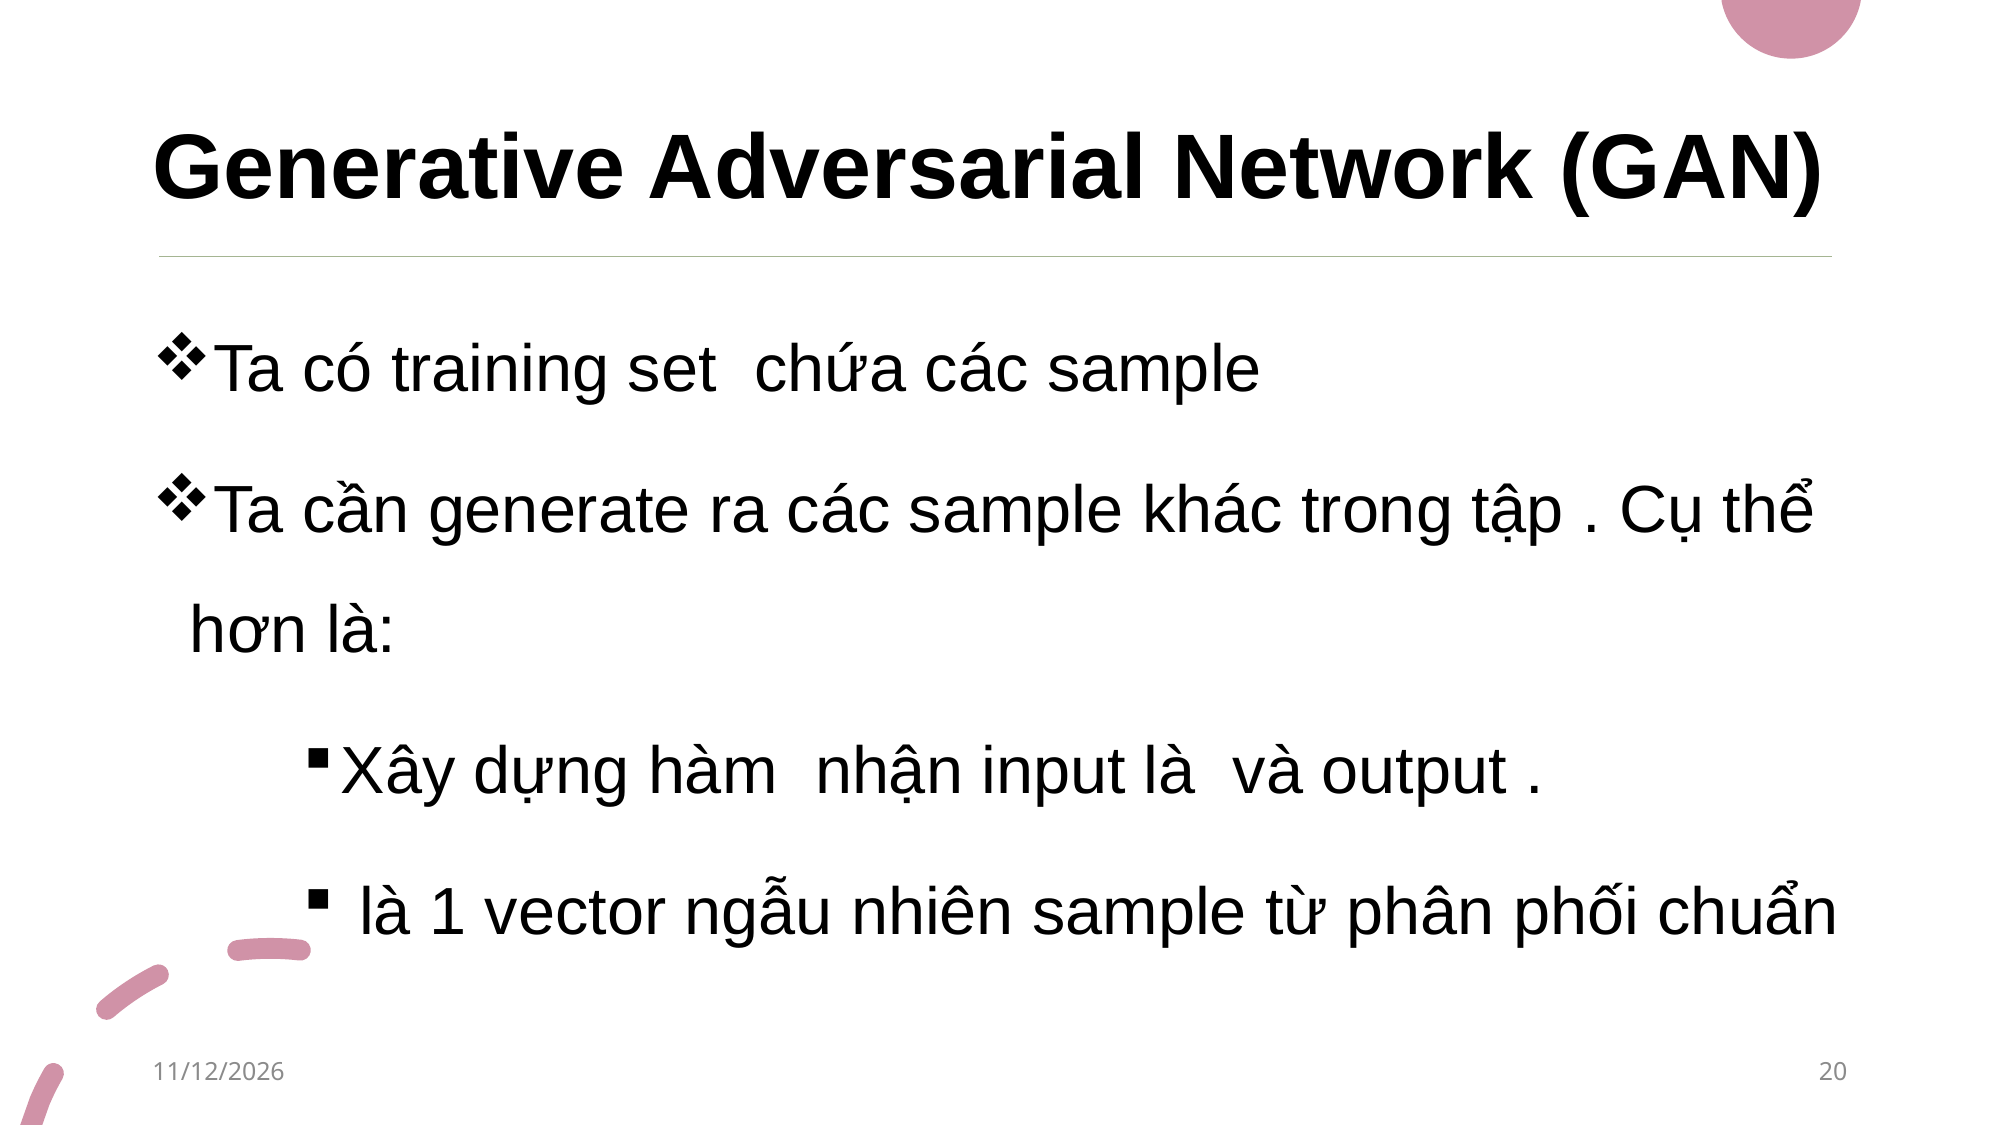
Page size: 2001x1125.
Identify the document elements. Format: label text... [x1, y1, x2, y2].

title Generative Adversarial Network (GAN) [137, 59, 1863, 278]
slide_number 20 [1412, 1042, 1863, 1103]
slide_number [137, 1042, 588, 1103]
